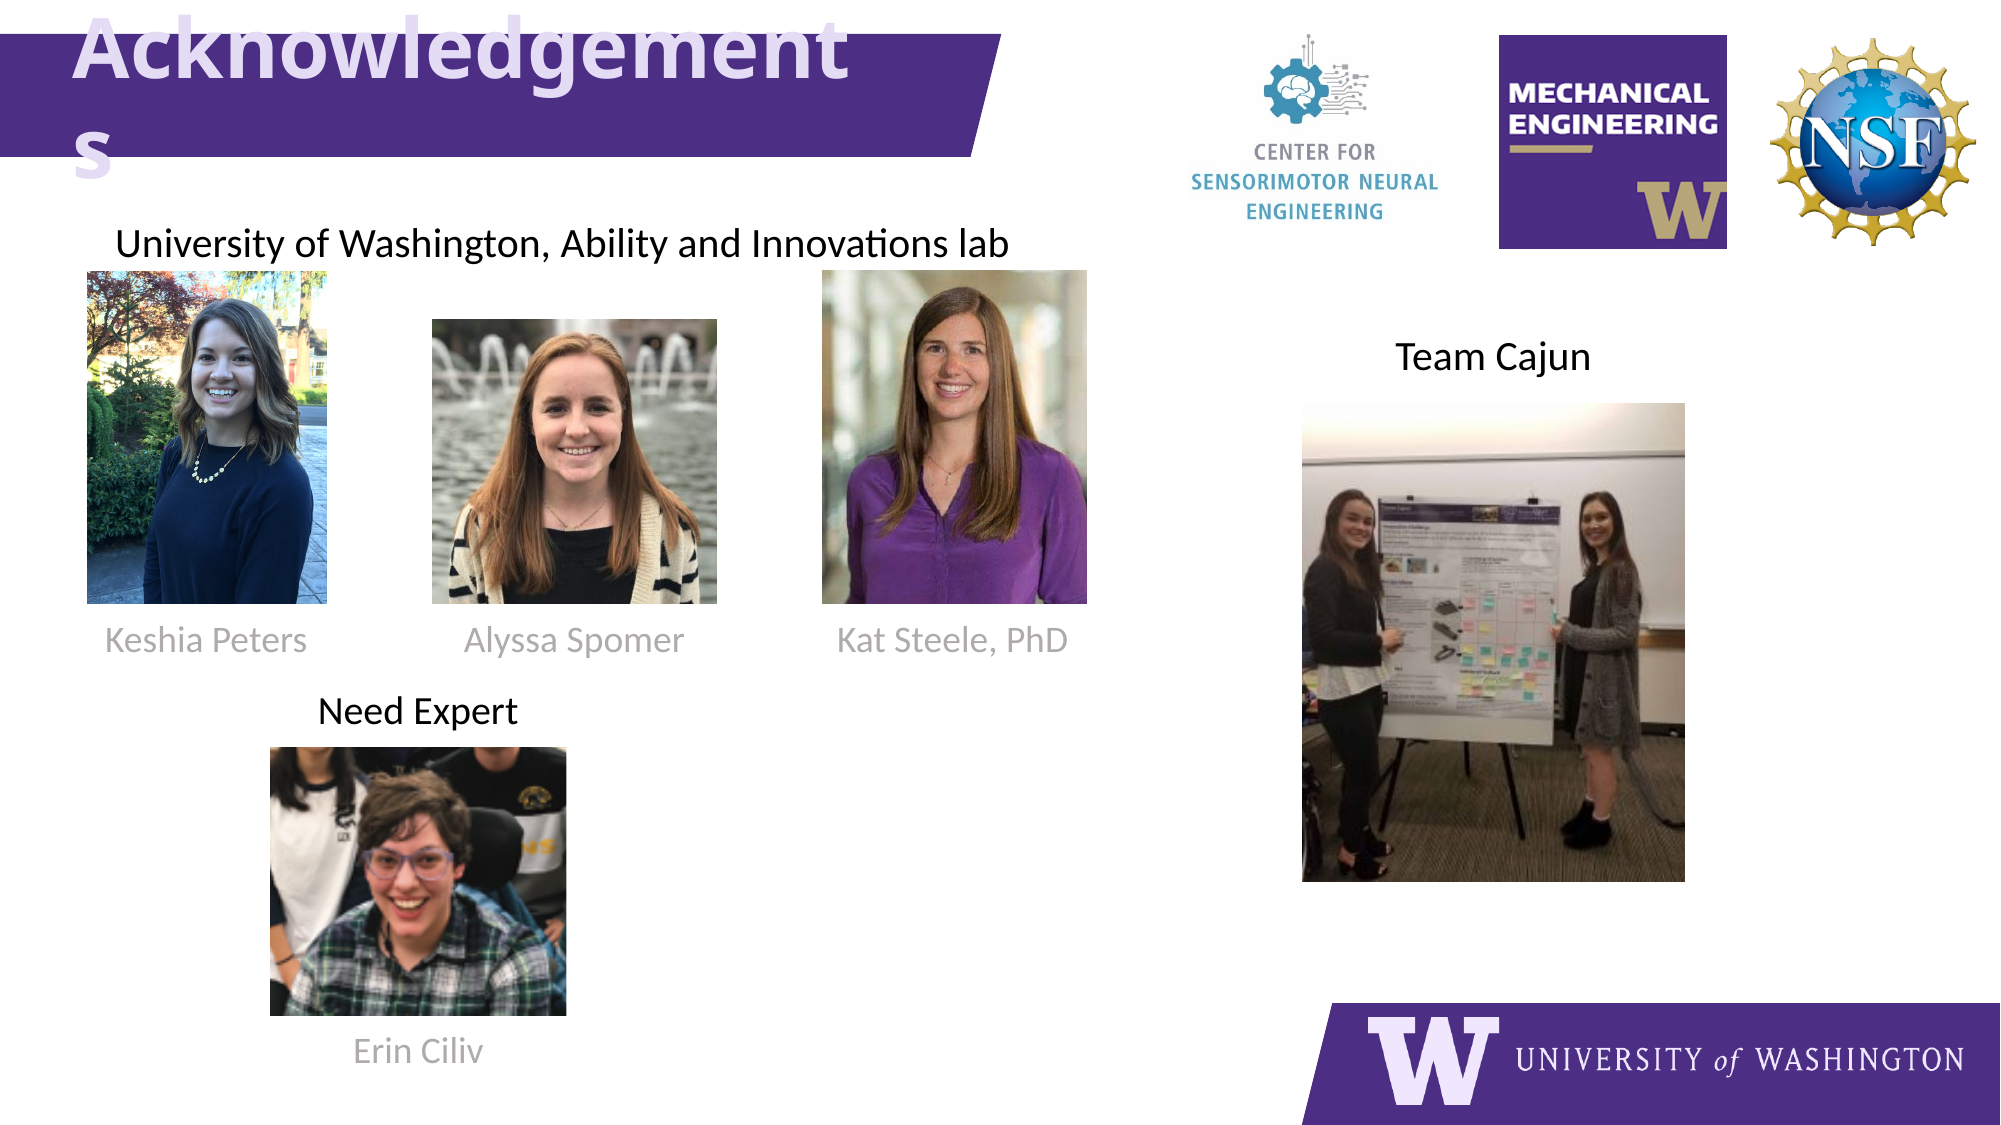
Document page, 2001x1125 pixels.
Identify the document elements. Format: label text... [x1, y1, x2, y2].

picture [432, 319, 717, 604]
picture [1766, 34, 1979, 249]
text_box Erin Ciliv [301, 1018, 536, 1079]
text_box University of Washington, Ability and Innovations lab [100, 214, 1056, 281]
picture [1302, 403, 1685, 882]
picture [270, 747, 567, 1016]
picture [1499, 35, 1727, 249]
text_box Keshia Peters [90, 607, 325, 667]
picture [87, 271, 327, 604]
list Team Cajun [1380, 327, 1608, 388]
text_box Kat Steele, PhD [822, 607, 1087, 667]
picture [822, 270, 1087, 604]
text_box Alyssa Spomer [444, 607, 705, 667]
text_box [1302, 1004, 2000, 1125]
text_box [0, 54, 778, 133]
text_box Need Expert [301, 682, 536, 744]
text_box Acknowledgements [0, 33, 1002, 157]
picture [1187, 34, 1446, 236]
